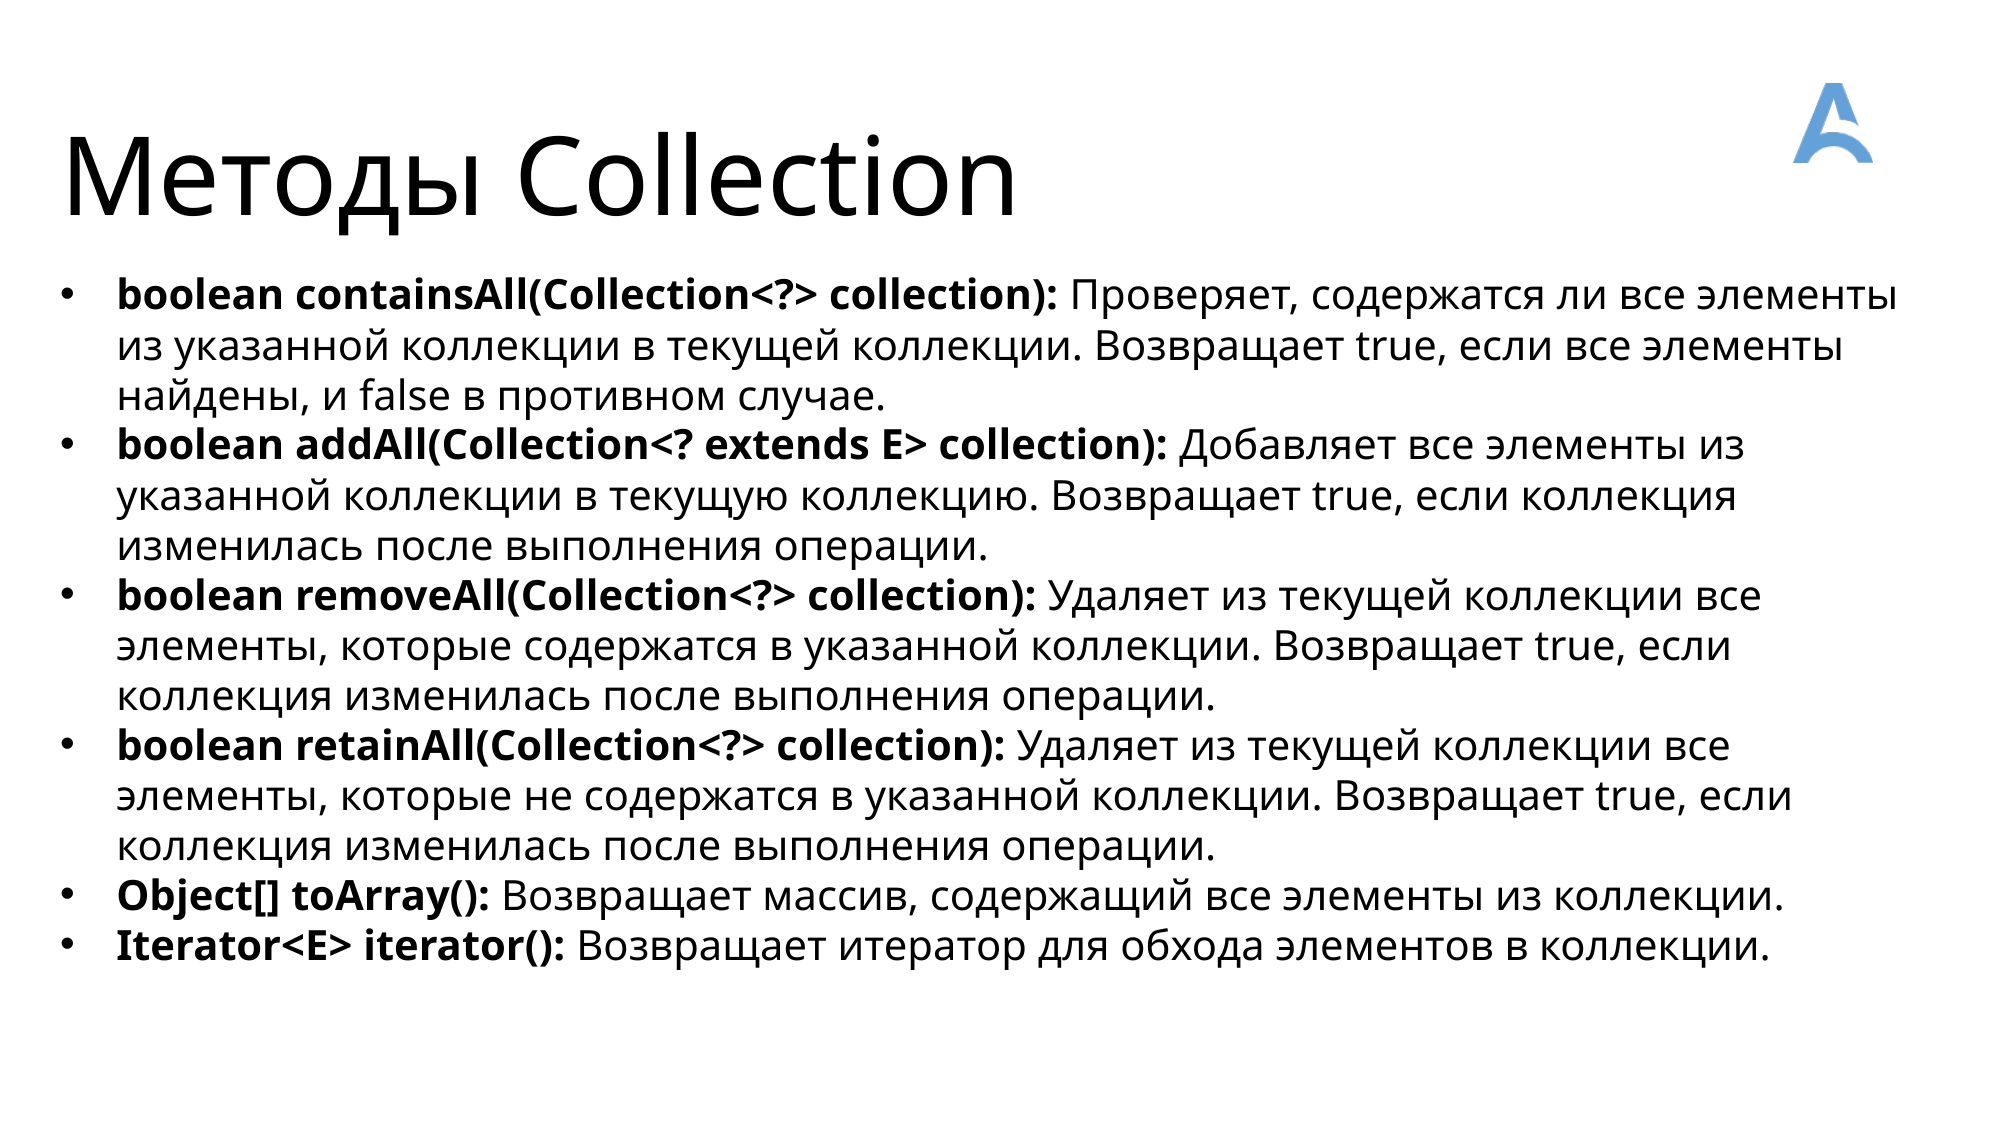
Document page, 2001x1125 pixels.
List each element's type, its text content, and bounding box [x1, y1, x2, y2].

text_box Методы Collection [60, 83, 1168, 213]
picture [1793, 83, 1874, 163]
text_box boolean containsAll(Collection<?> collection): Проверяет, содержатся ли все элементы из указанной коллекции в текущей коллекции. Возвращает true, если все элементы найдены, и false в противном случае. boolean addAll(Collection<? extends E> collection): Добавляет все элементы из указанной коллекции в текущую коллекцию. Возвращает true, если коллекция изменилась после выполнения операции. boolean removeAll(Collection<?> collection): Удаляет из текущей коллекции все элементы, которые содержатся в указанной коллекции. Возвращает true, если коллекция изменилась после выполнения операции. boolean retainAll(Collection<?> collection): Удаляет из текущей коллекции все элементы, которые не содержатся в указанной коллекции. Возвращает true, если коллекция изменилась после выполнения операции. Object[] toArray(): Возвращает массив, содержащий все элементы из коллекции. Iterator<E> iterator(): Возвращает итератор для обхода элементов в коллекции. [60, 235, 1912, 1052]
